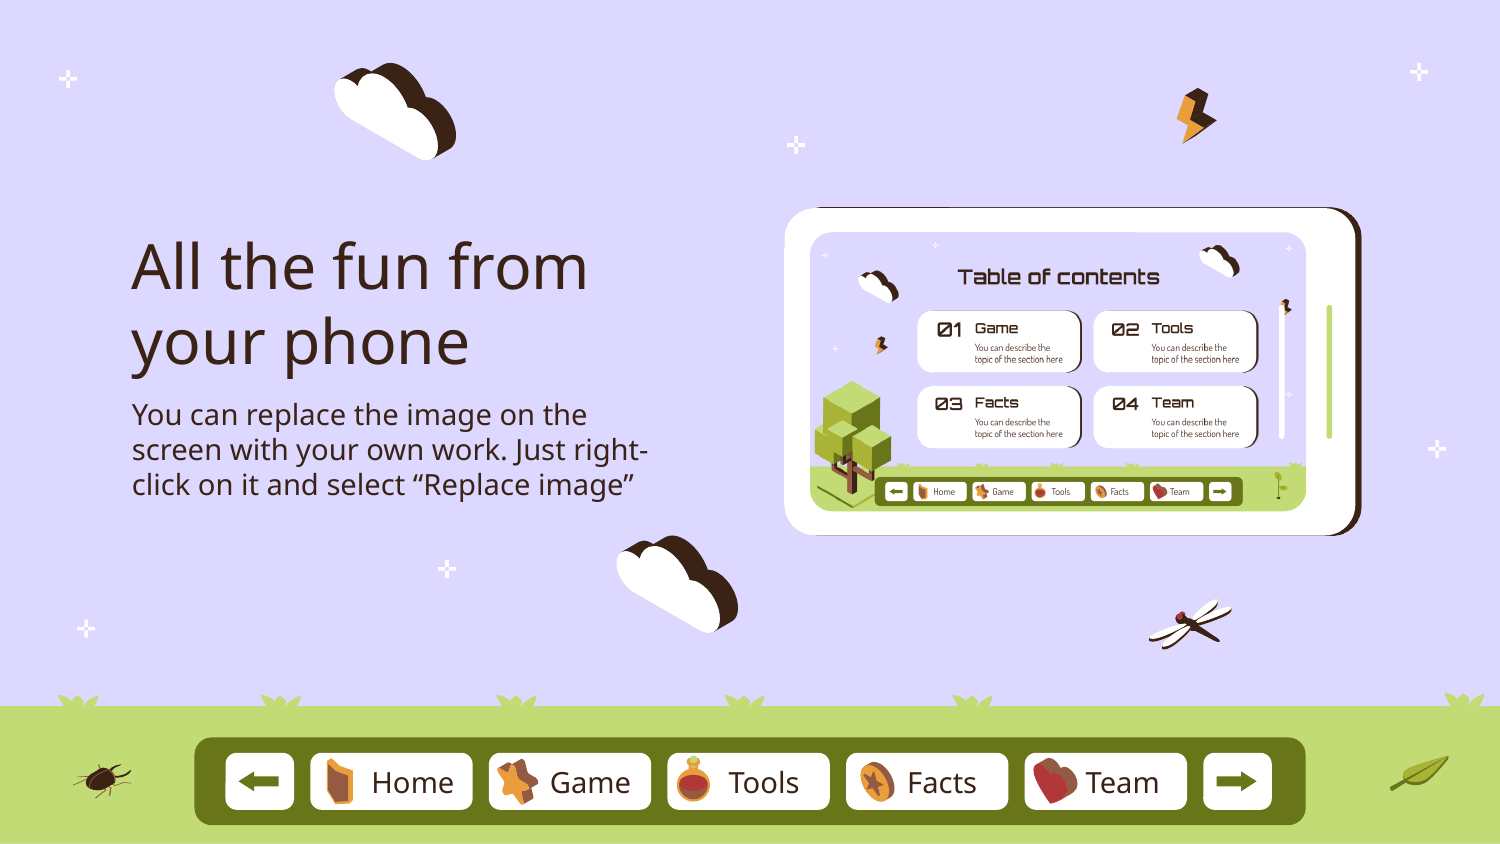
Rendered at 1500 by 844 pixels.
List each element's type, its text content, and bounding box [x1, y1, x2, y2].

text_box Game [549, 765, 650, 798]
text_box Tools [728, 765, 828, 798]
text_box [326, 758, 354, 805]
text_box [676, 755, 711, 802]
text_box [497, 758, 540, 805]
title All the fun from your phone [116, 228, 750, 376]
picture [809, 231, 1307, 512]
text_box [310, 752, 473, 810]
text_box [333, 62, 457, 161]
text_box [1148, 598, 1233, 650]
text_box Home [371, 765, 471, 798]
text_box Team [1085, 765, 1186, 798]
text_box [846, 752, 1009, 810]
subtitle You can replace the image on the screen with your own work. Just right-click on it and select “Replace image” [116, 384, 688, 514]
text_box [488, 752, 652, 810]
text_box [783, 207, 1356, 536]
text_box [1024, 752, 1188, 810]
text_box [615, 535, 739, 634]
text_box [225, 752, 295, 810]
text_box [1203, 752, 1272, 810]
text_box [1216, 771, 1257, 792]
text_box [667, 752, 830, 810]
text_box [194, 737, 1306, 826]
text_box Facts [907, 765, 1007, 798]
text_box [787, 135, 806, 155]
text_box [1176, 87, 1217, 144]
text_box [437, 559, 457, 578]
text_box [238, 771, 279, 792]
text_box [1033, 757, 1078, 804]
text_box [860, 761, 895, 802]
